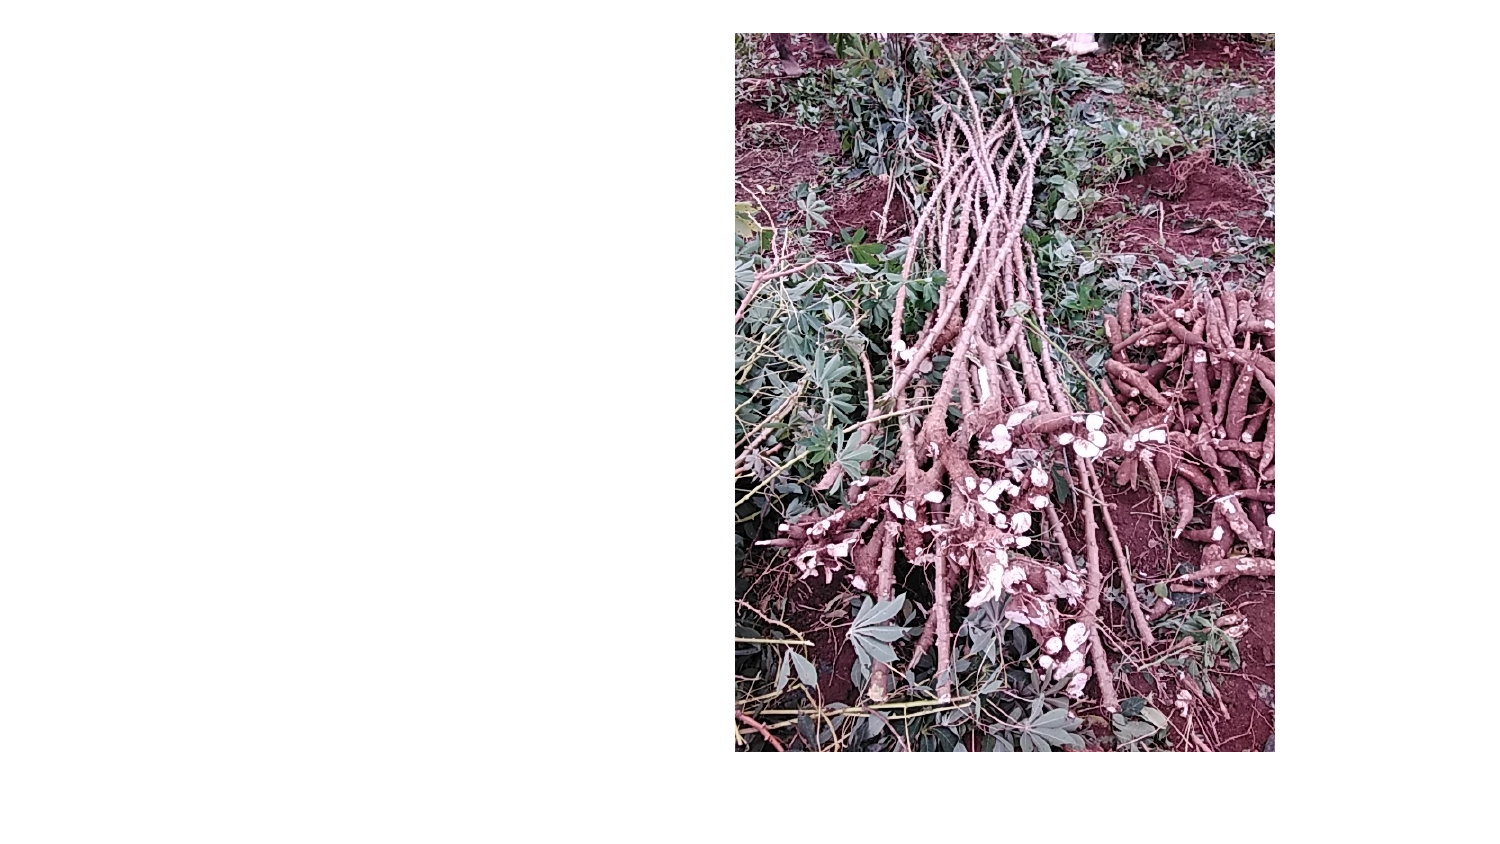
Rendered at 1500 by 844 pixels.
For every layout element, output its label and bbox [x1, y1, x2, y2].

picture [735, 33, 1276, 753]
